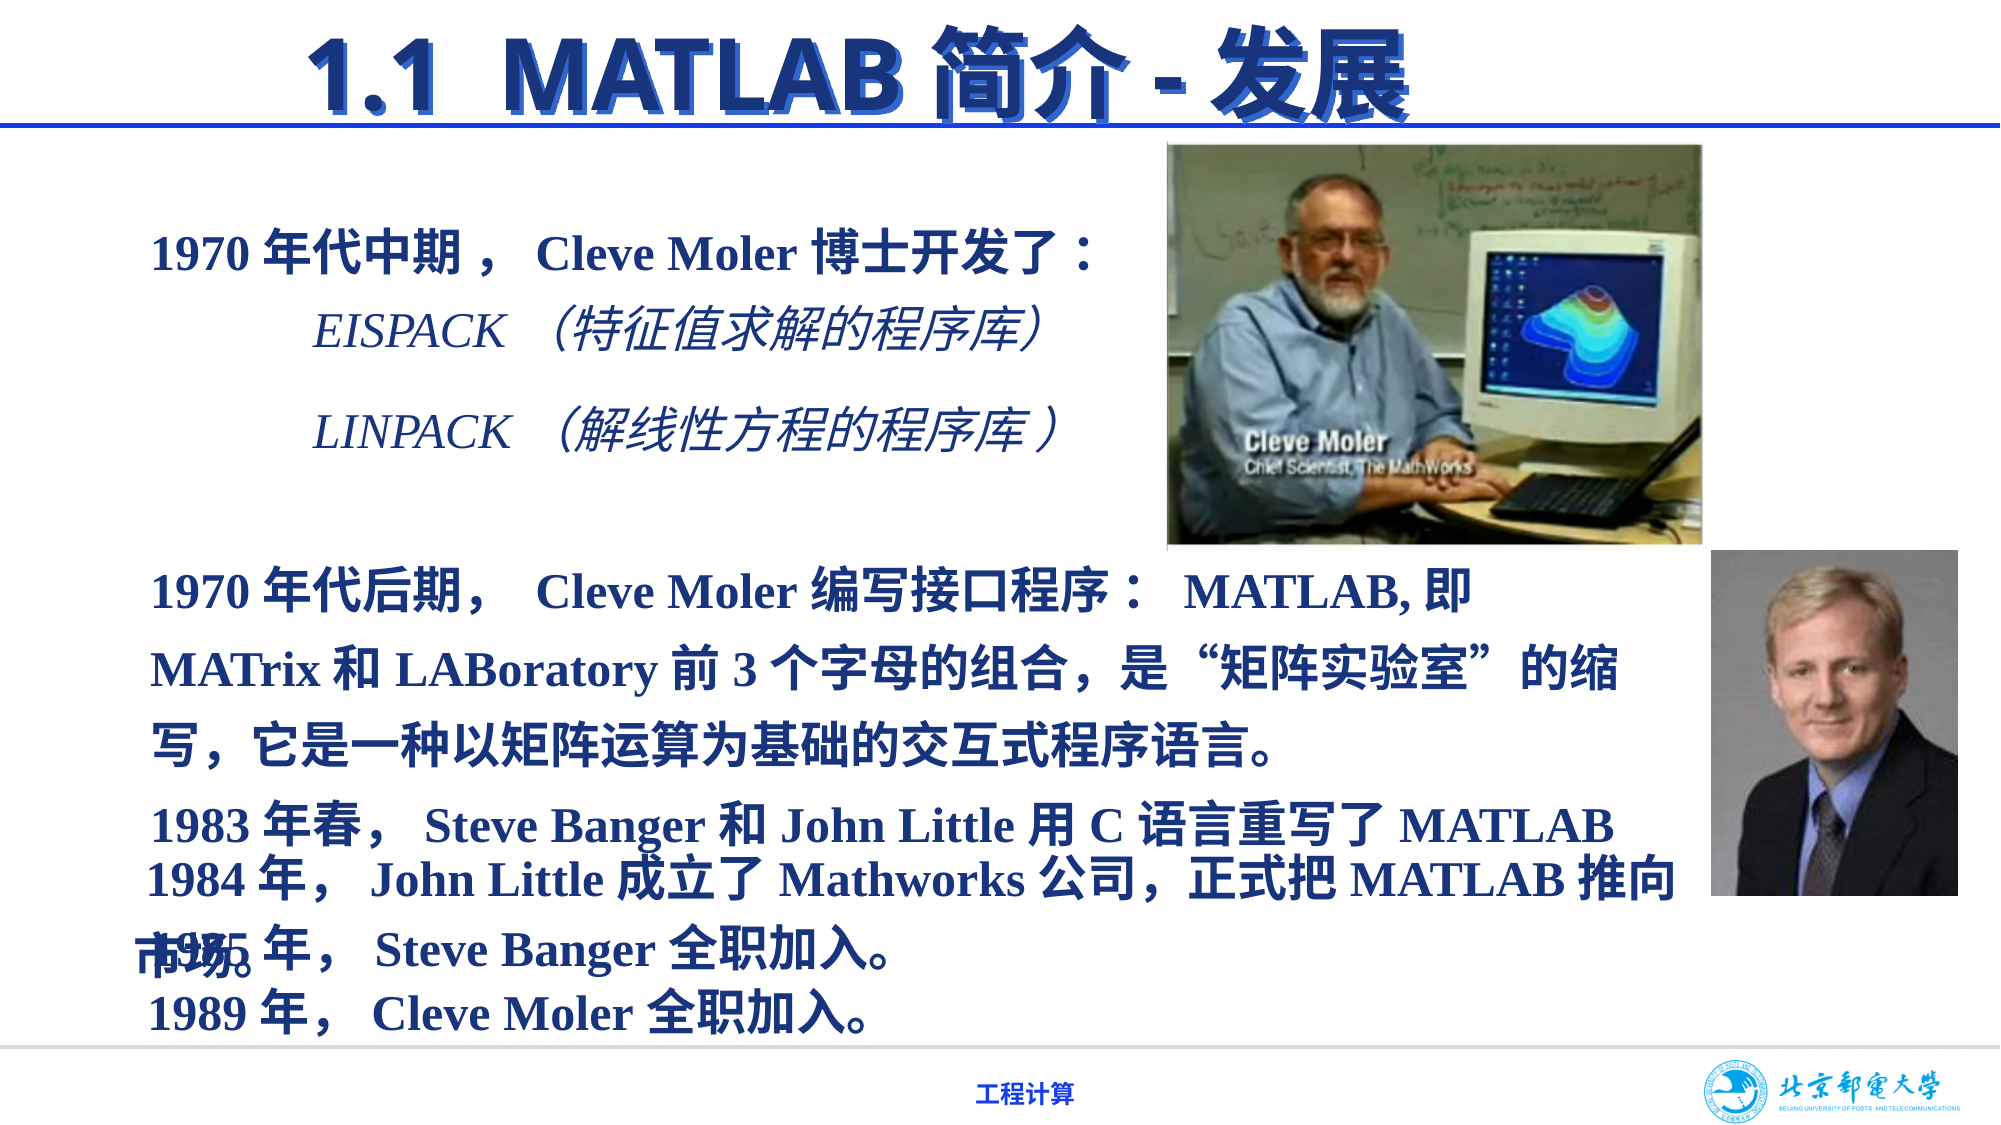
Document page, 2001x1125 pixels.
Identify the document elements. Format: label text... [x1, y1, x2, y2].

text_box 1970年代后期， Cleve Moler编写接口程序 ：MATLAB,即MATrix和LABoratory前3个字母的组合，是“矩阵实验室”的缩写，它是一种以矩阵运算为基础的交互式程序语言。 [135, 532, 1659, 766]
picture [1703, 1052, 1966, 1125]
text_box 1984年，John Little成立了Mathworks公司，正式把MATLAB推向市场。 [118, 821, 1705, 993]
text_box 1970年代中期 ，Cleve Moler博士开发了 ： EISPACK（特征值求解的程序库） LINPACK（解线性方程的程序库 ） [135, 194, 1161, 470]
text_box 1983年春，Steve Banger和John Little用C语言重写了MATLAB [135, 766, 1675, 821]
text_box 1989年，Cleve Moler全职加入。 [120, 955, 1736, 1048]
picture [1166, 140, 1706, 551]
title 1.1 MATLAB简介-发展 [287, 0, 1575, 138]
text_box 1985年，Steve Banger全职加入。 [123, 891, 1740, 984]
picture [1710, 549, 1958, 896]
